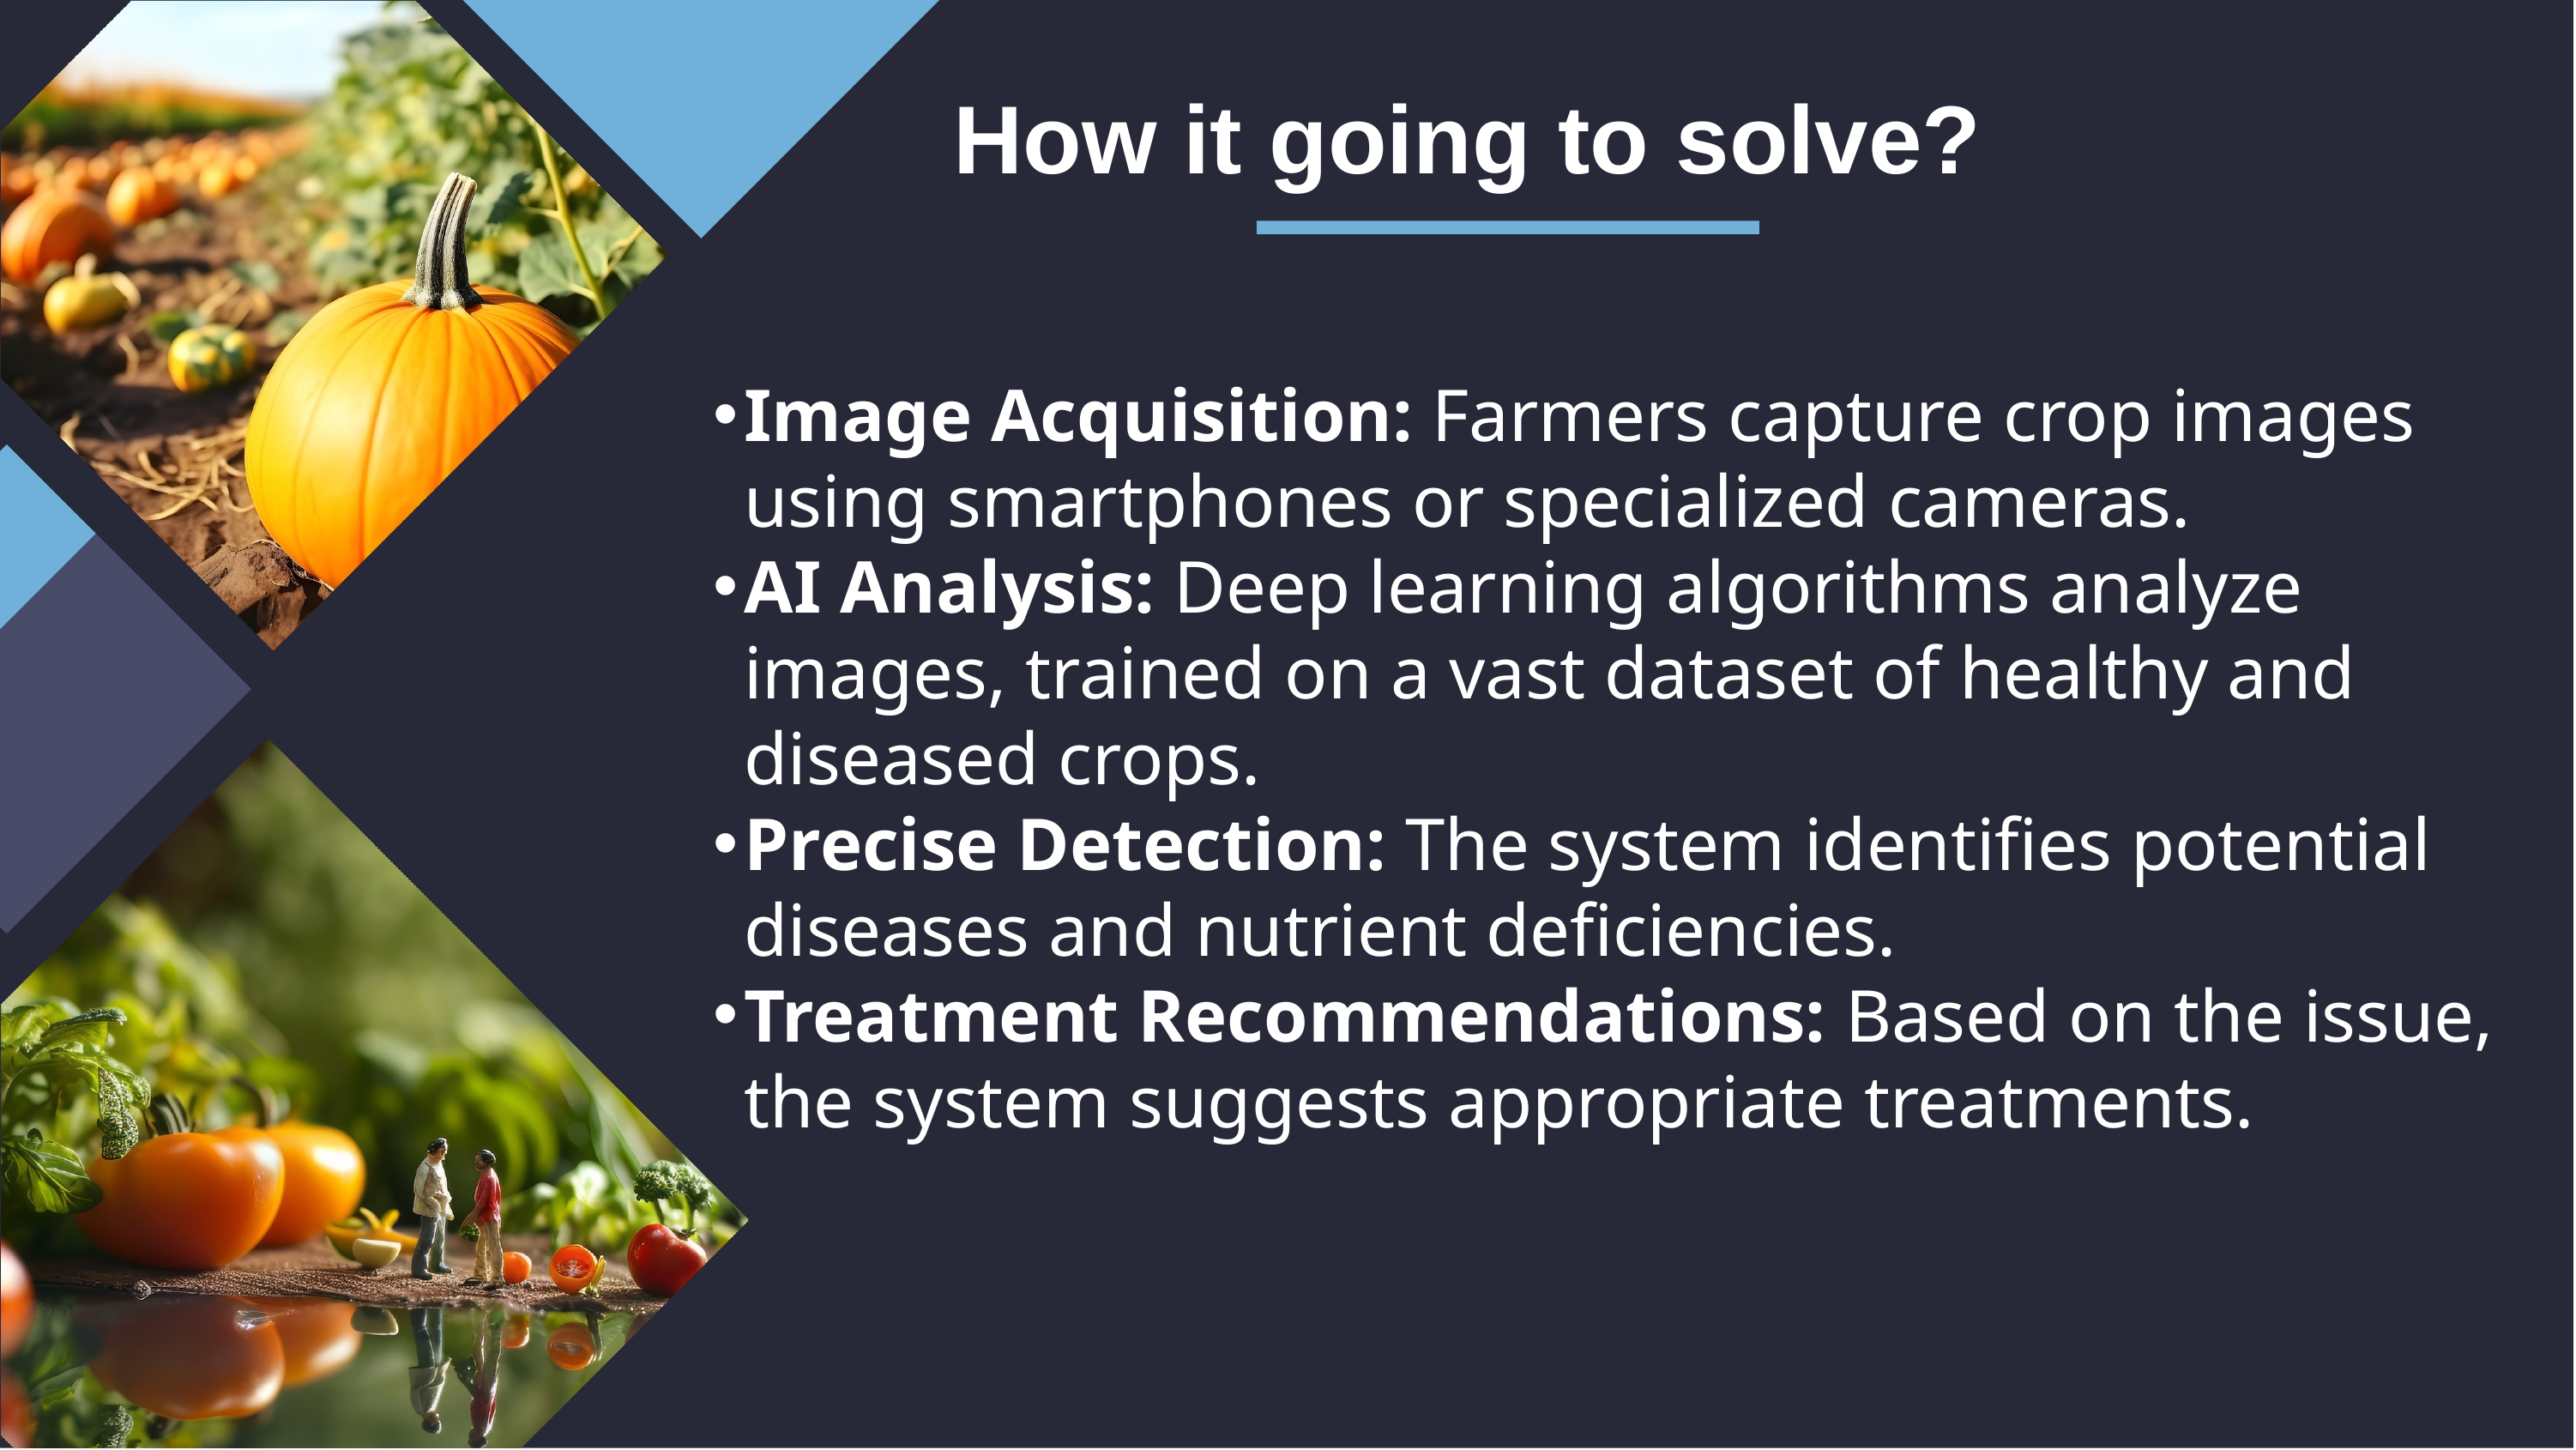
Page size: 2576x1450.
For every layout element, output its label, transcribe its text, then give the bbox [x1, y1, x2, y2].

text_box [750, 0, 940, 188]
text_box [0, 0, 749, 1448]
text_box [1257, 221, 1759, 234]
text_box Image Acquisition: Farmers capture crop images using smartphones or specialized cameras. AI Analysis: Deep learning algorithms analyze images, trained on a vast dataset of healthy and diseased crops. Precise Detection: The system identifies potential diseases and nutrient deficiencies. Treatment Recommendations: Based on the issue, the system suggests appropriate treatments. [752, 364, 2555, 1192]
text_box How it going to solve? [940, 70, 2442, 200]
